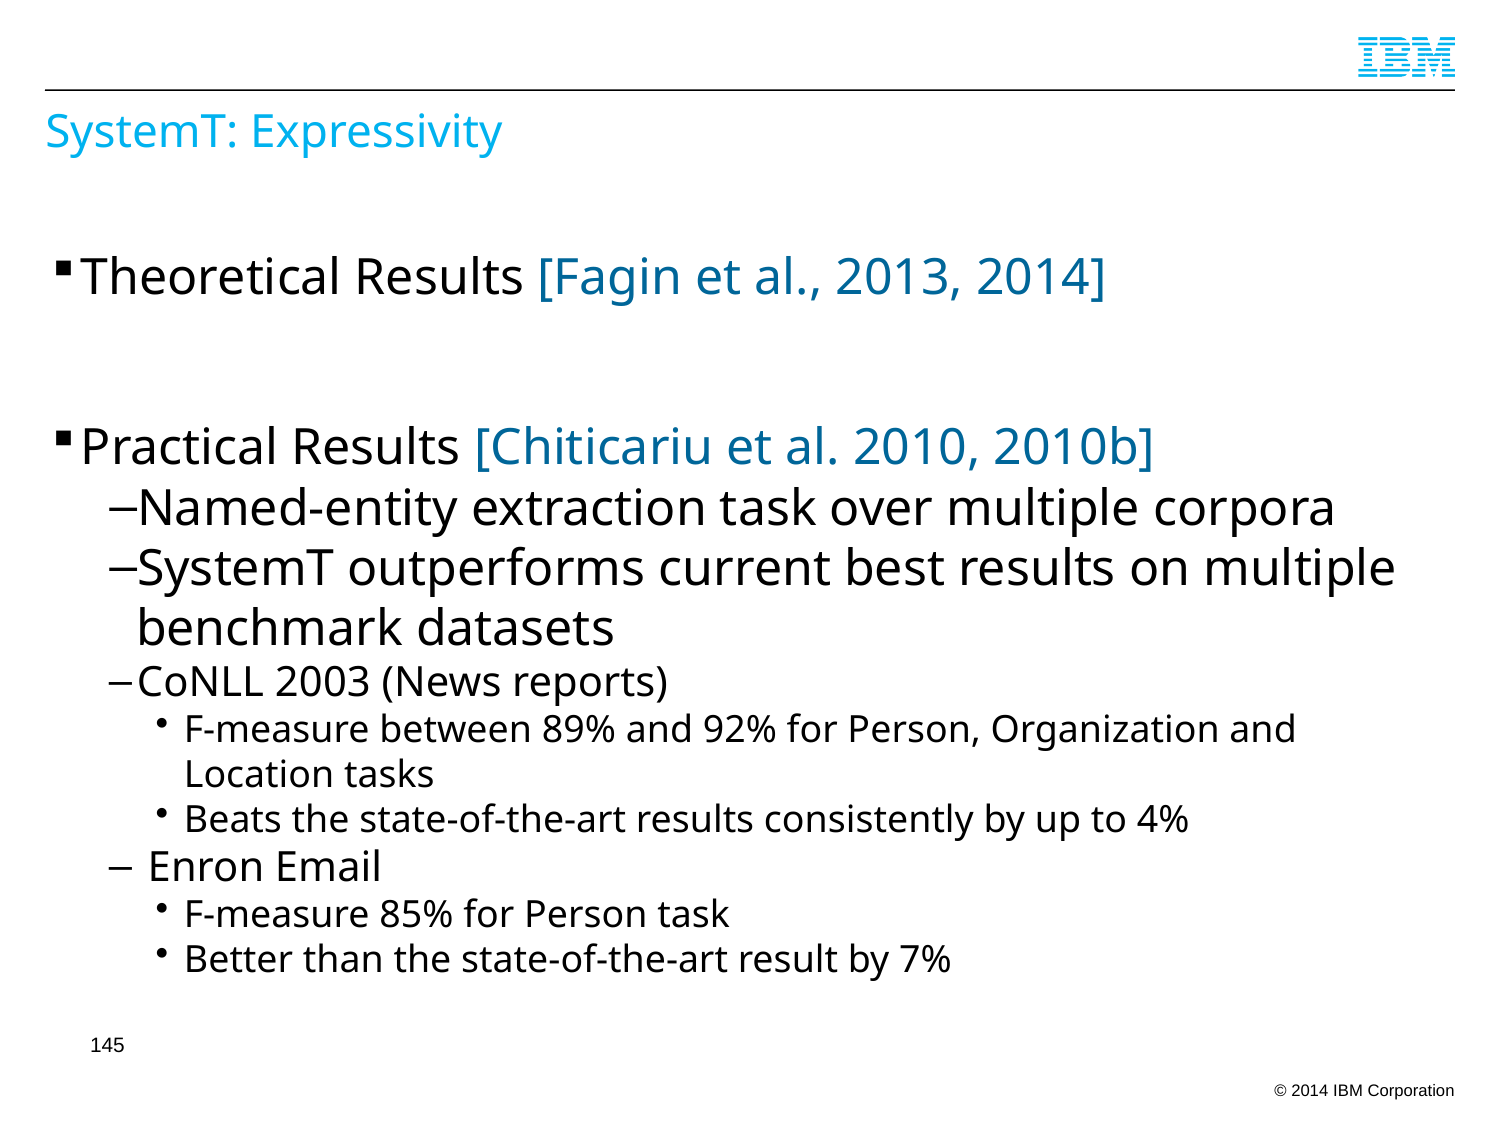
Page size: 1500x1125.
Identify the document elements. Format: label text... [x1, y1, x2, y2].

title SystemT: Expressivity [30, 99, 1463, 220]
slide_number 145 [75, 1024, 425, 1103]
picture [1358, 37, 1455, 77]
list Theoretical Results [Fagin et al., 2013, 2014] Practical Results [Chiticariu et al. 2010, 2010b] Named-entity extraction task over multiple corpora SystemT outperforms current best results on multiple benchmark datasets CoNLL 2003 (News reports) F-measure between 89% and 92% for Person, Organization and Location tasks Beats the state-of-the-art results consistently by up to 4% Enron Email F-measure 85% for Person task Better than the state-of-the-art result by 7% [37, 237, 1431, 988]
